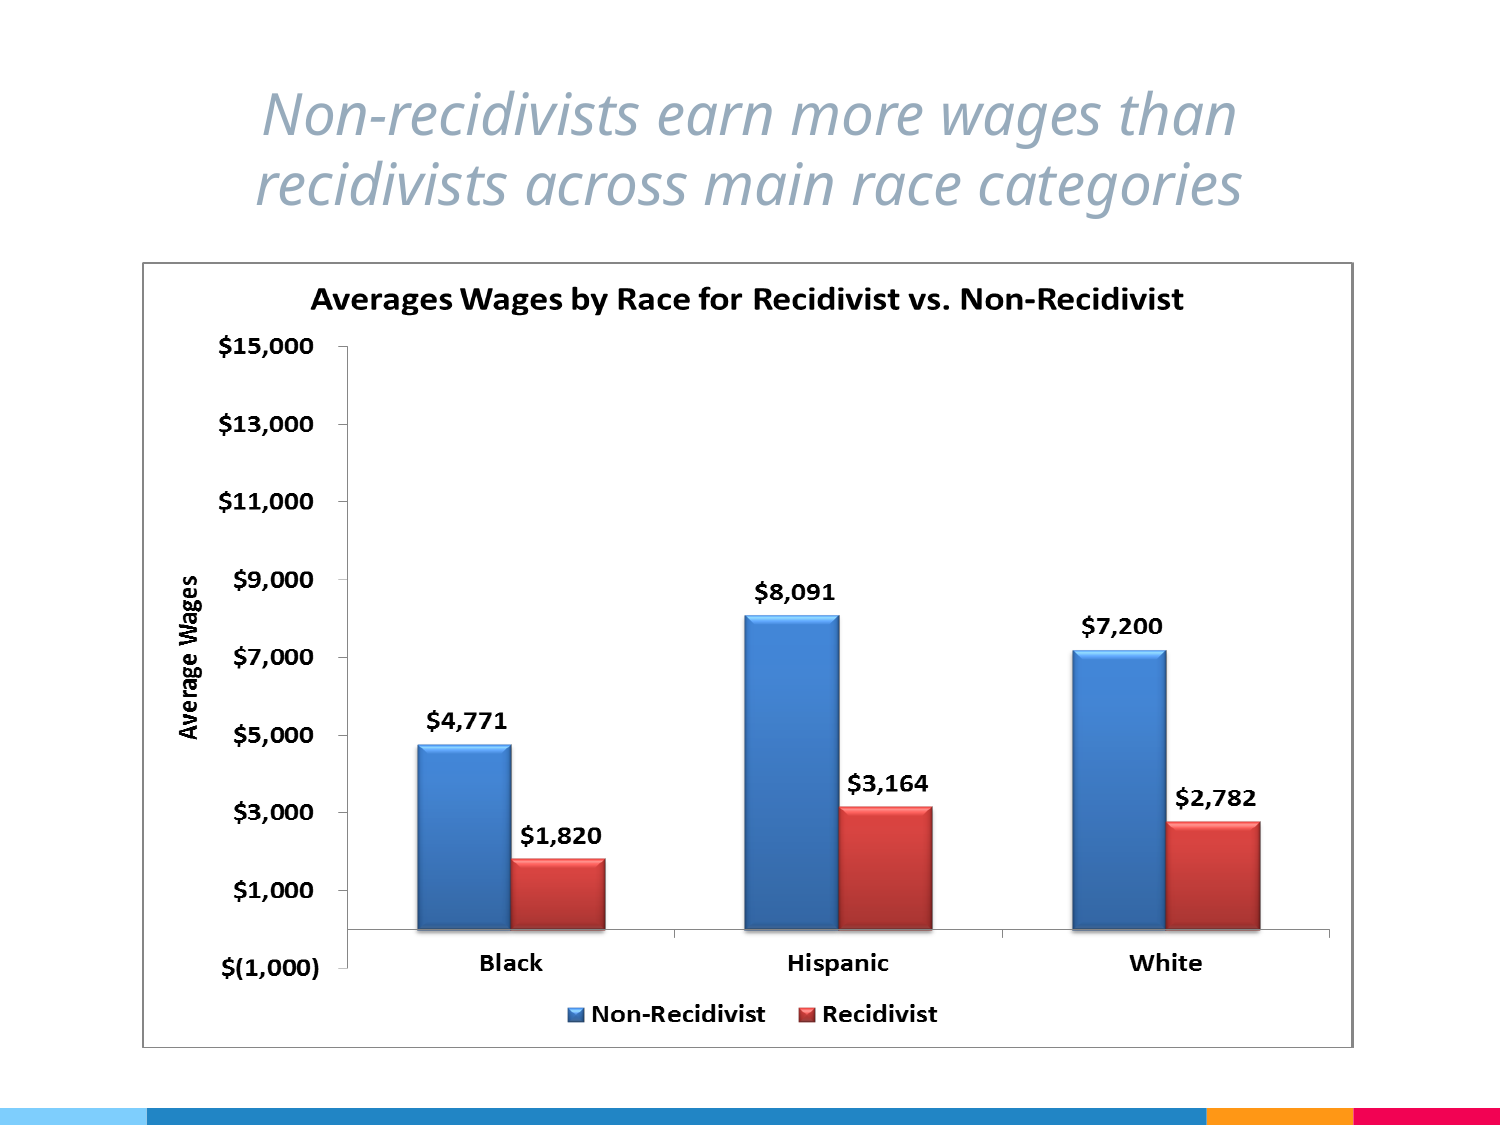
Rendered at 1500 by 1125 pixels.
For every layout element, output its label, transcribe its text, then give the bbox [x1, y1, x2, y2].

picture [142, 262, 1355, 1048]
title Non-recidivists earn more wages than recidivists across main race categories [146, 45, 1354, 233]
